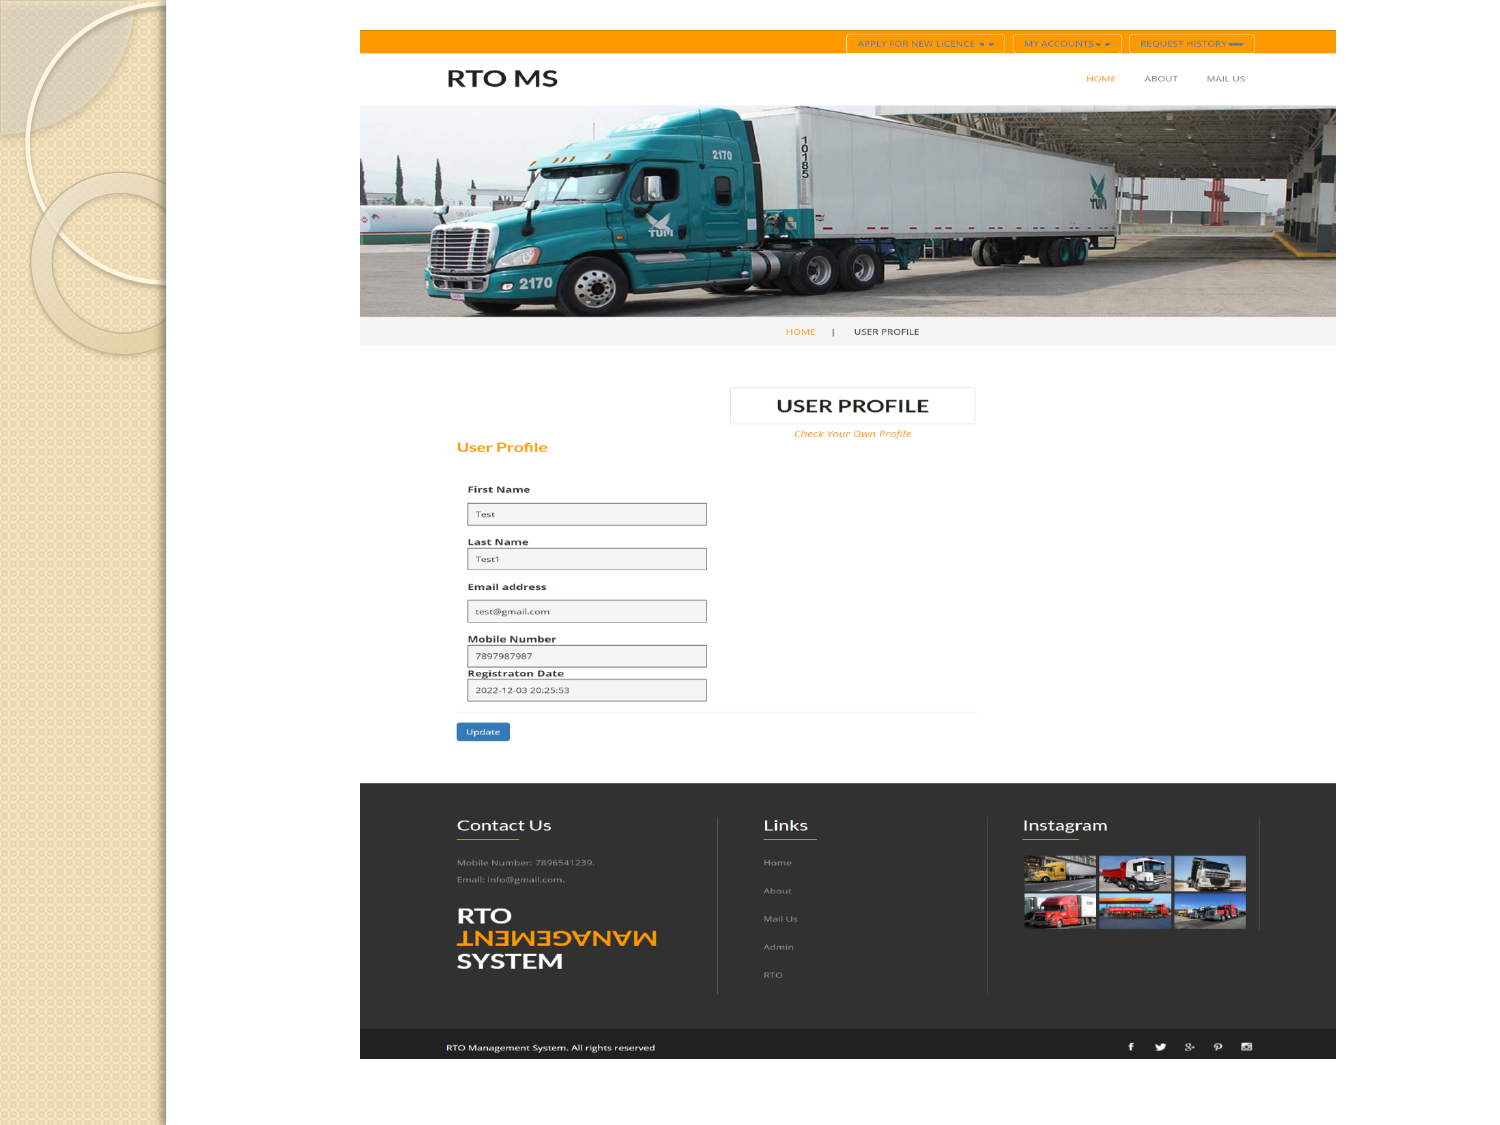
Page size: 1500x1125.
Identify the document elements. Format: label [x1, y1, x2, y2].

picture [359, 30, 1336, 1059]
